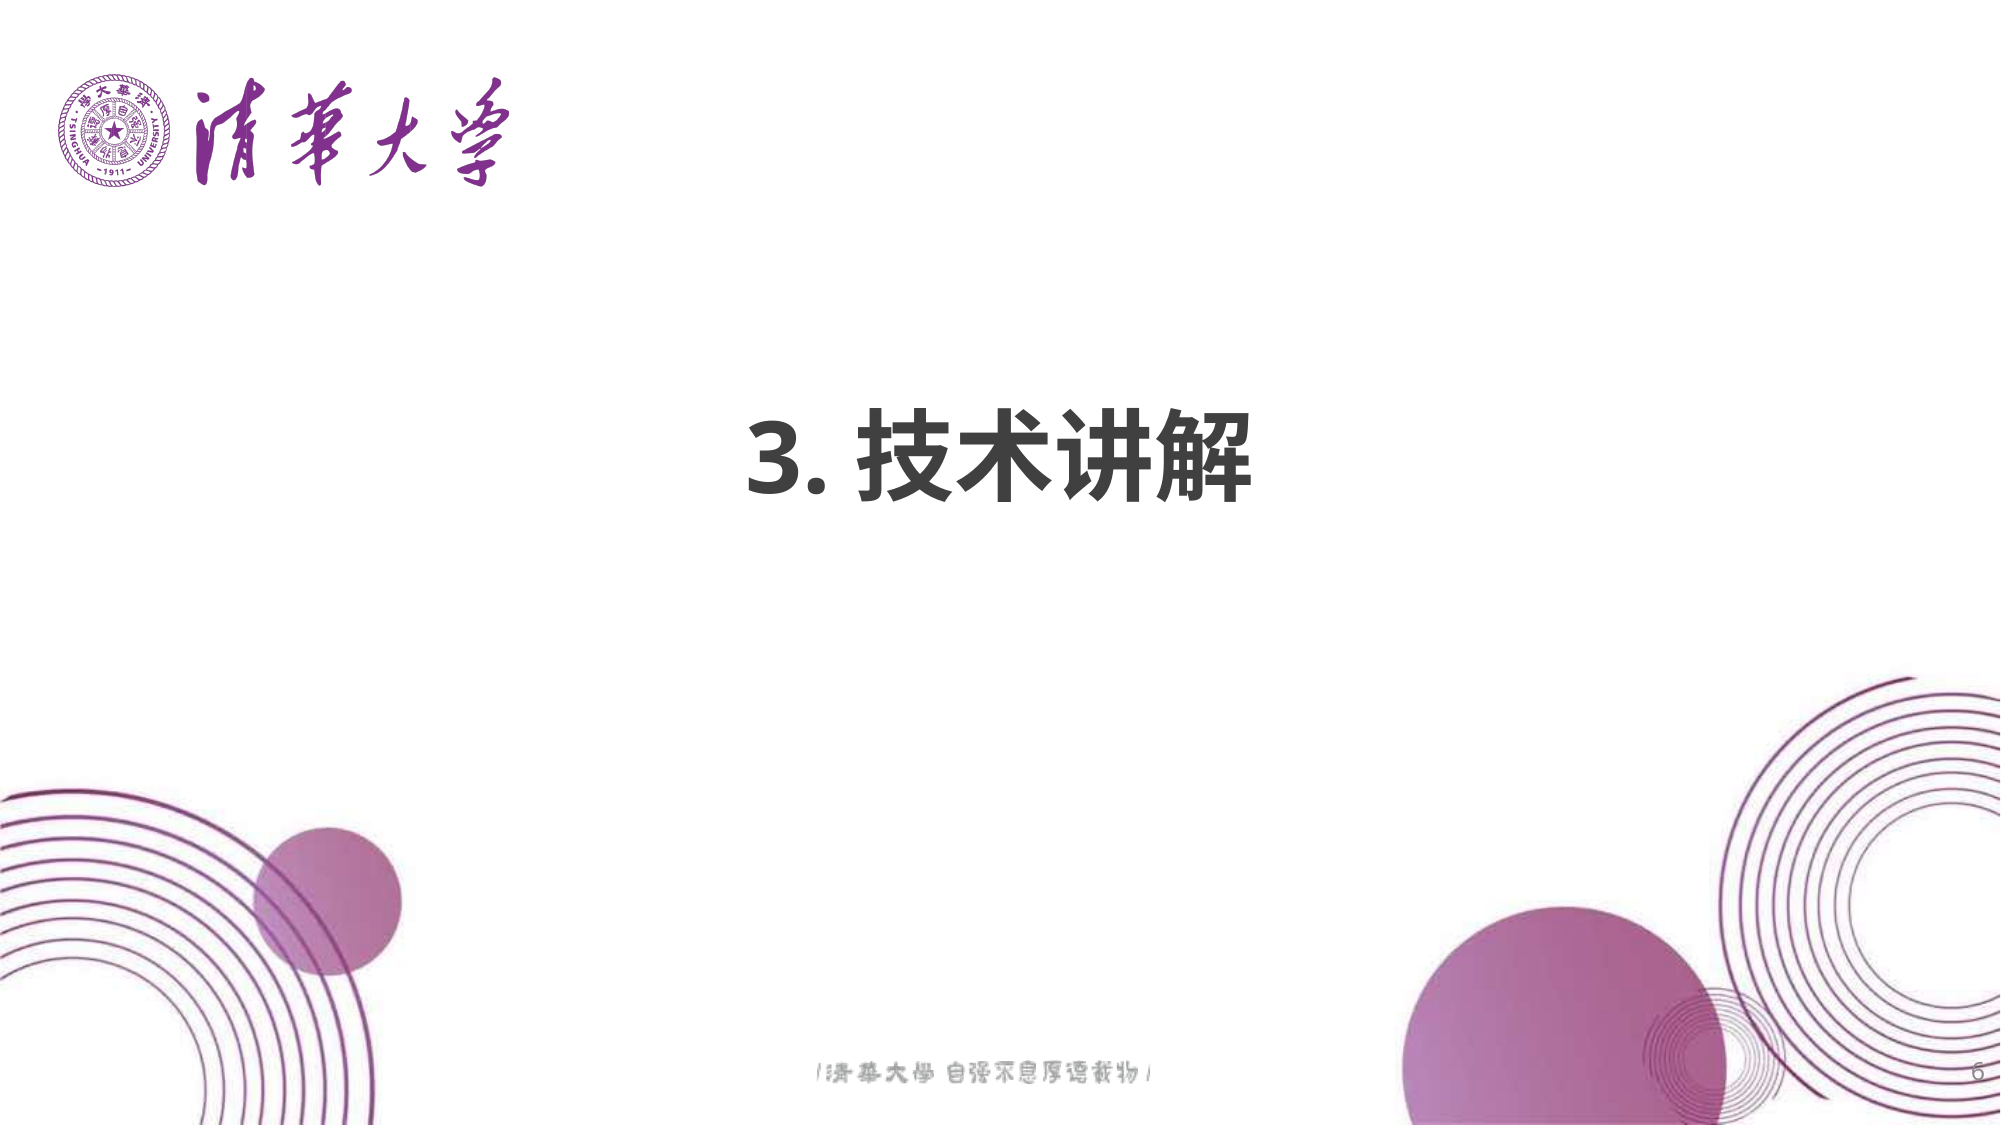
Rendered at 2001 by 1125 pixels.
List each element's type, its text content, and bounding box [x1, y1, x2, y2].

picture [0, 0, 2001, 1125]
title 3.技术讲解 [348, 247, 1652, 523]
slide_number 6 [1550, 1042, 2000, 1103]
